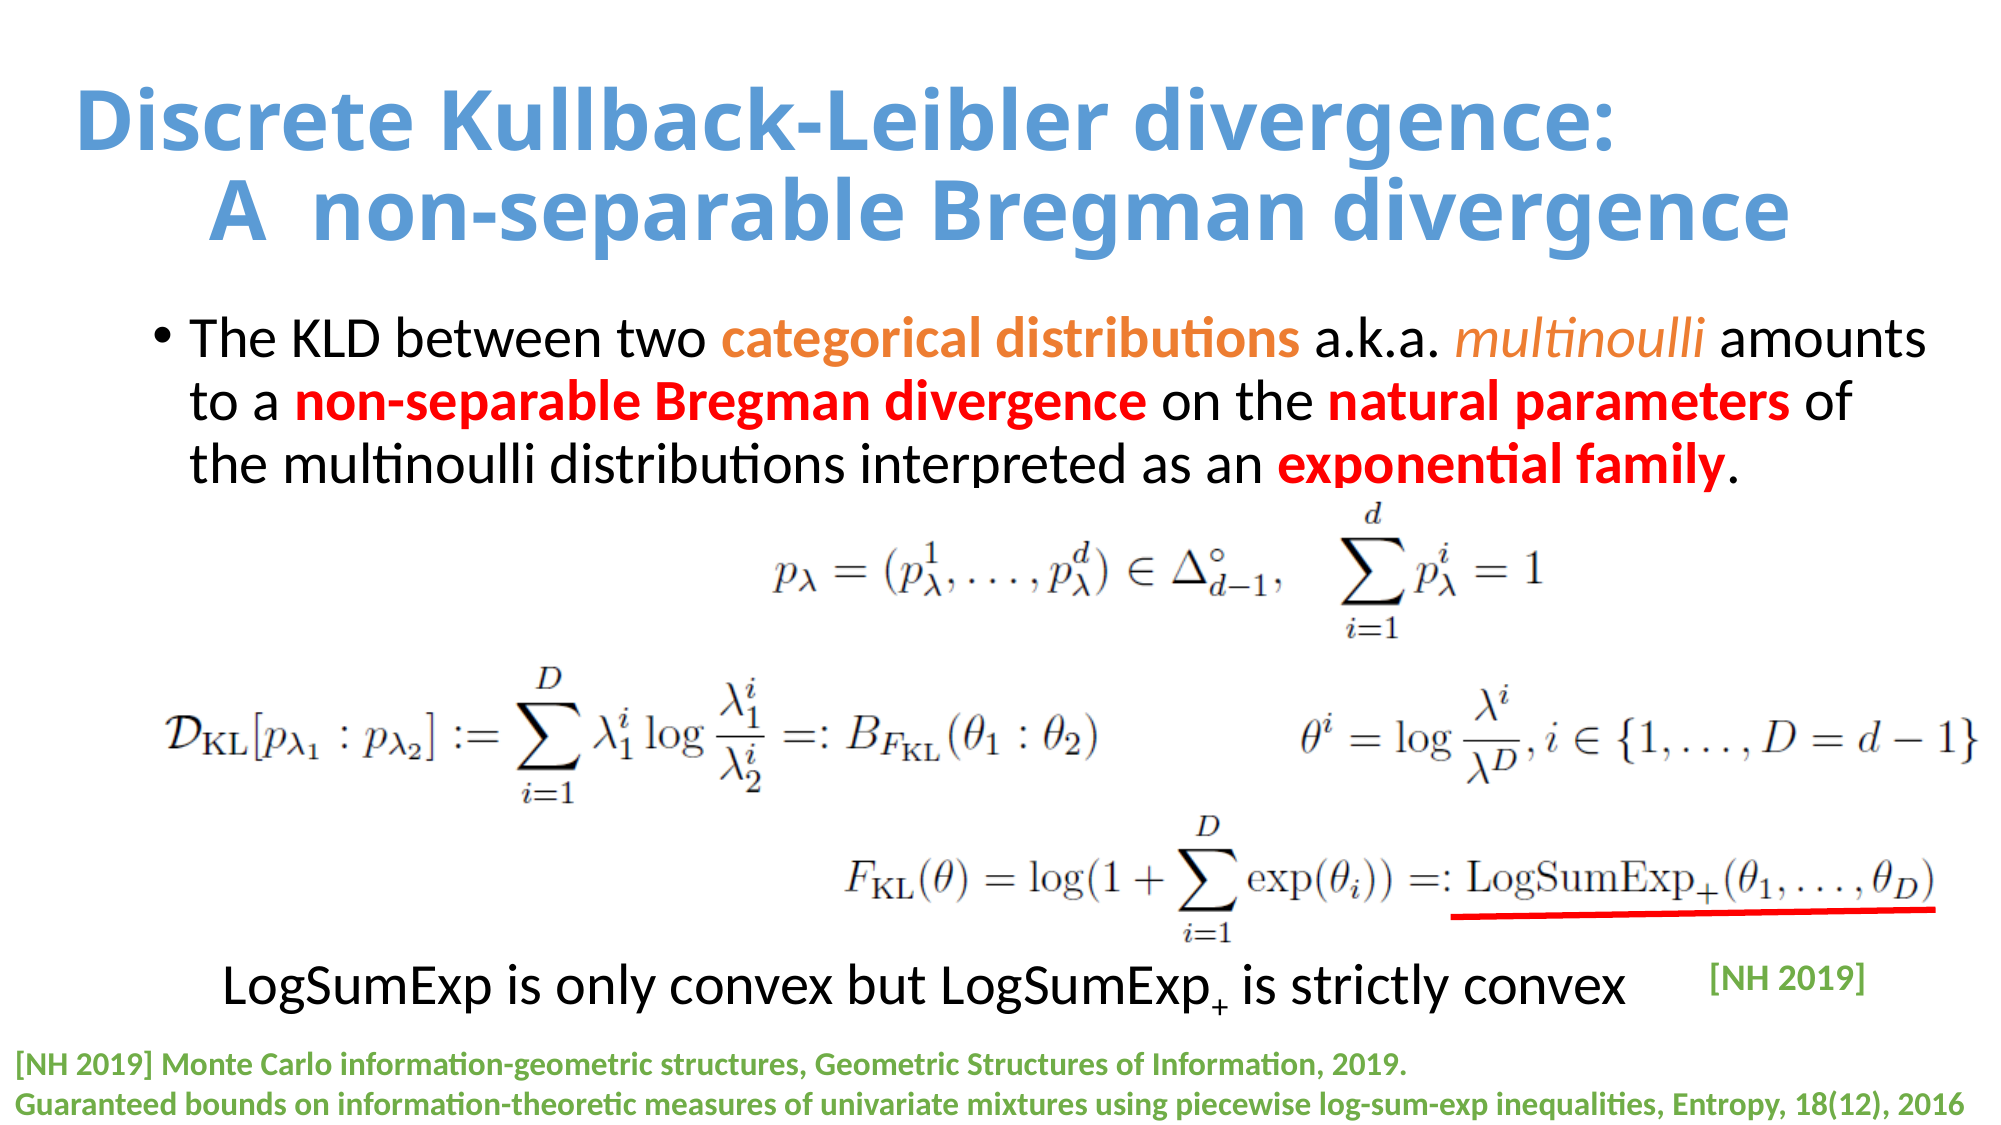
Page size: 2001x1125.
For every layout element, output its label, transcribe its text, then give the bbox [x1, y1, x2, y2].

picture [732, 488, 1589, 651]
picture [153, 653, 1128, 805]
text_box [NH 2019] Monte Carlo information-geometric structures, Geometric Structures of Information, 2019. Guaranteed bounds on information-theoretic measures of univariate mixtures using piecewise log-sum-exp inequalities, Entropy, 18(12), 2016 [0, 1034, 2000, 1125]
picture [830, 807, 1987, 960]
text_box [NH 2019] [1694, 960, 1882, 1006]
list The KLD between two categorical distributions a.k.a. multinoulli amounts to a non-separable Bregman divergence on the natural parameters of the multinoulli distributions interpreted as an exponential family. [137, 299, 1949, 1014]
title Discrete Kullback-Leibler divergence: A non-separable Bregman divergence [58, 59, 1863, 278]
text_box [1450, 909, 1936, 918]
text_box LogSumExp is only convex but LogSumExp+ is strictly convex [208, 938, 1642, 1033]
picture [1284, 680, 2000, 805]
